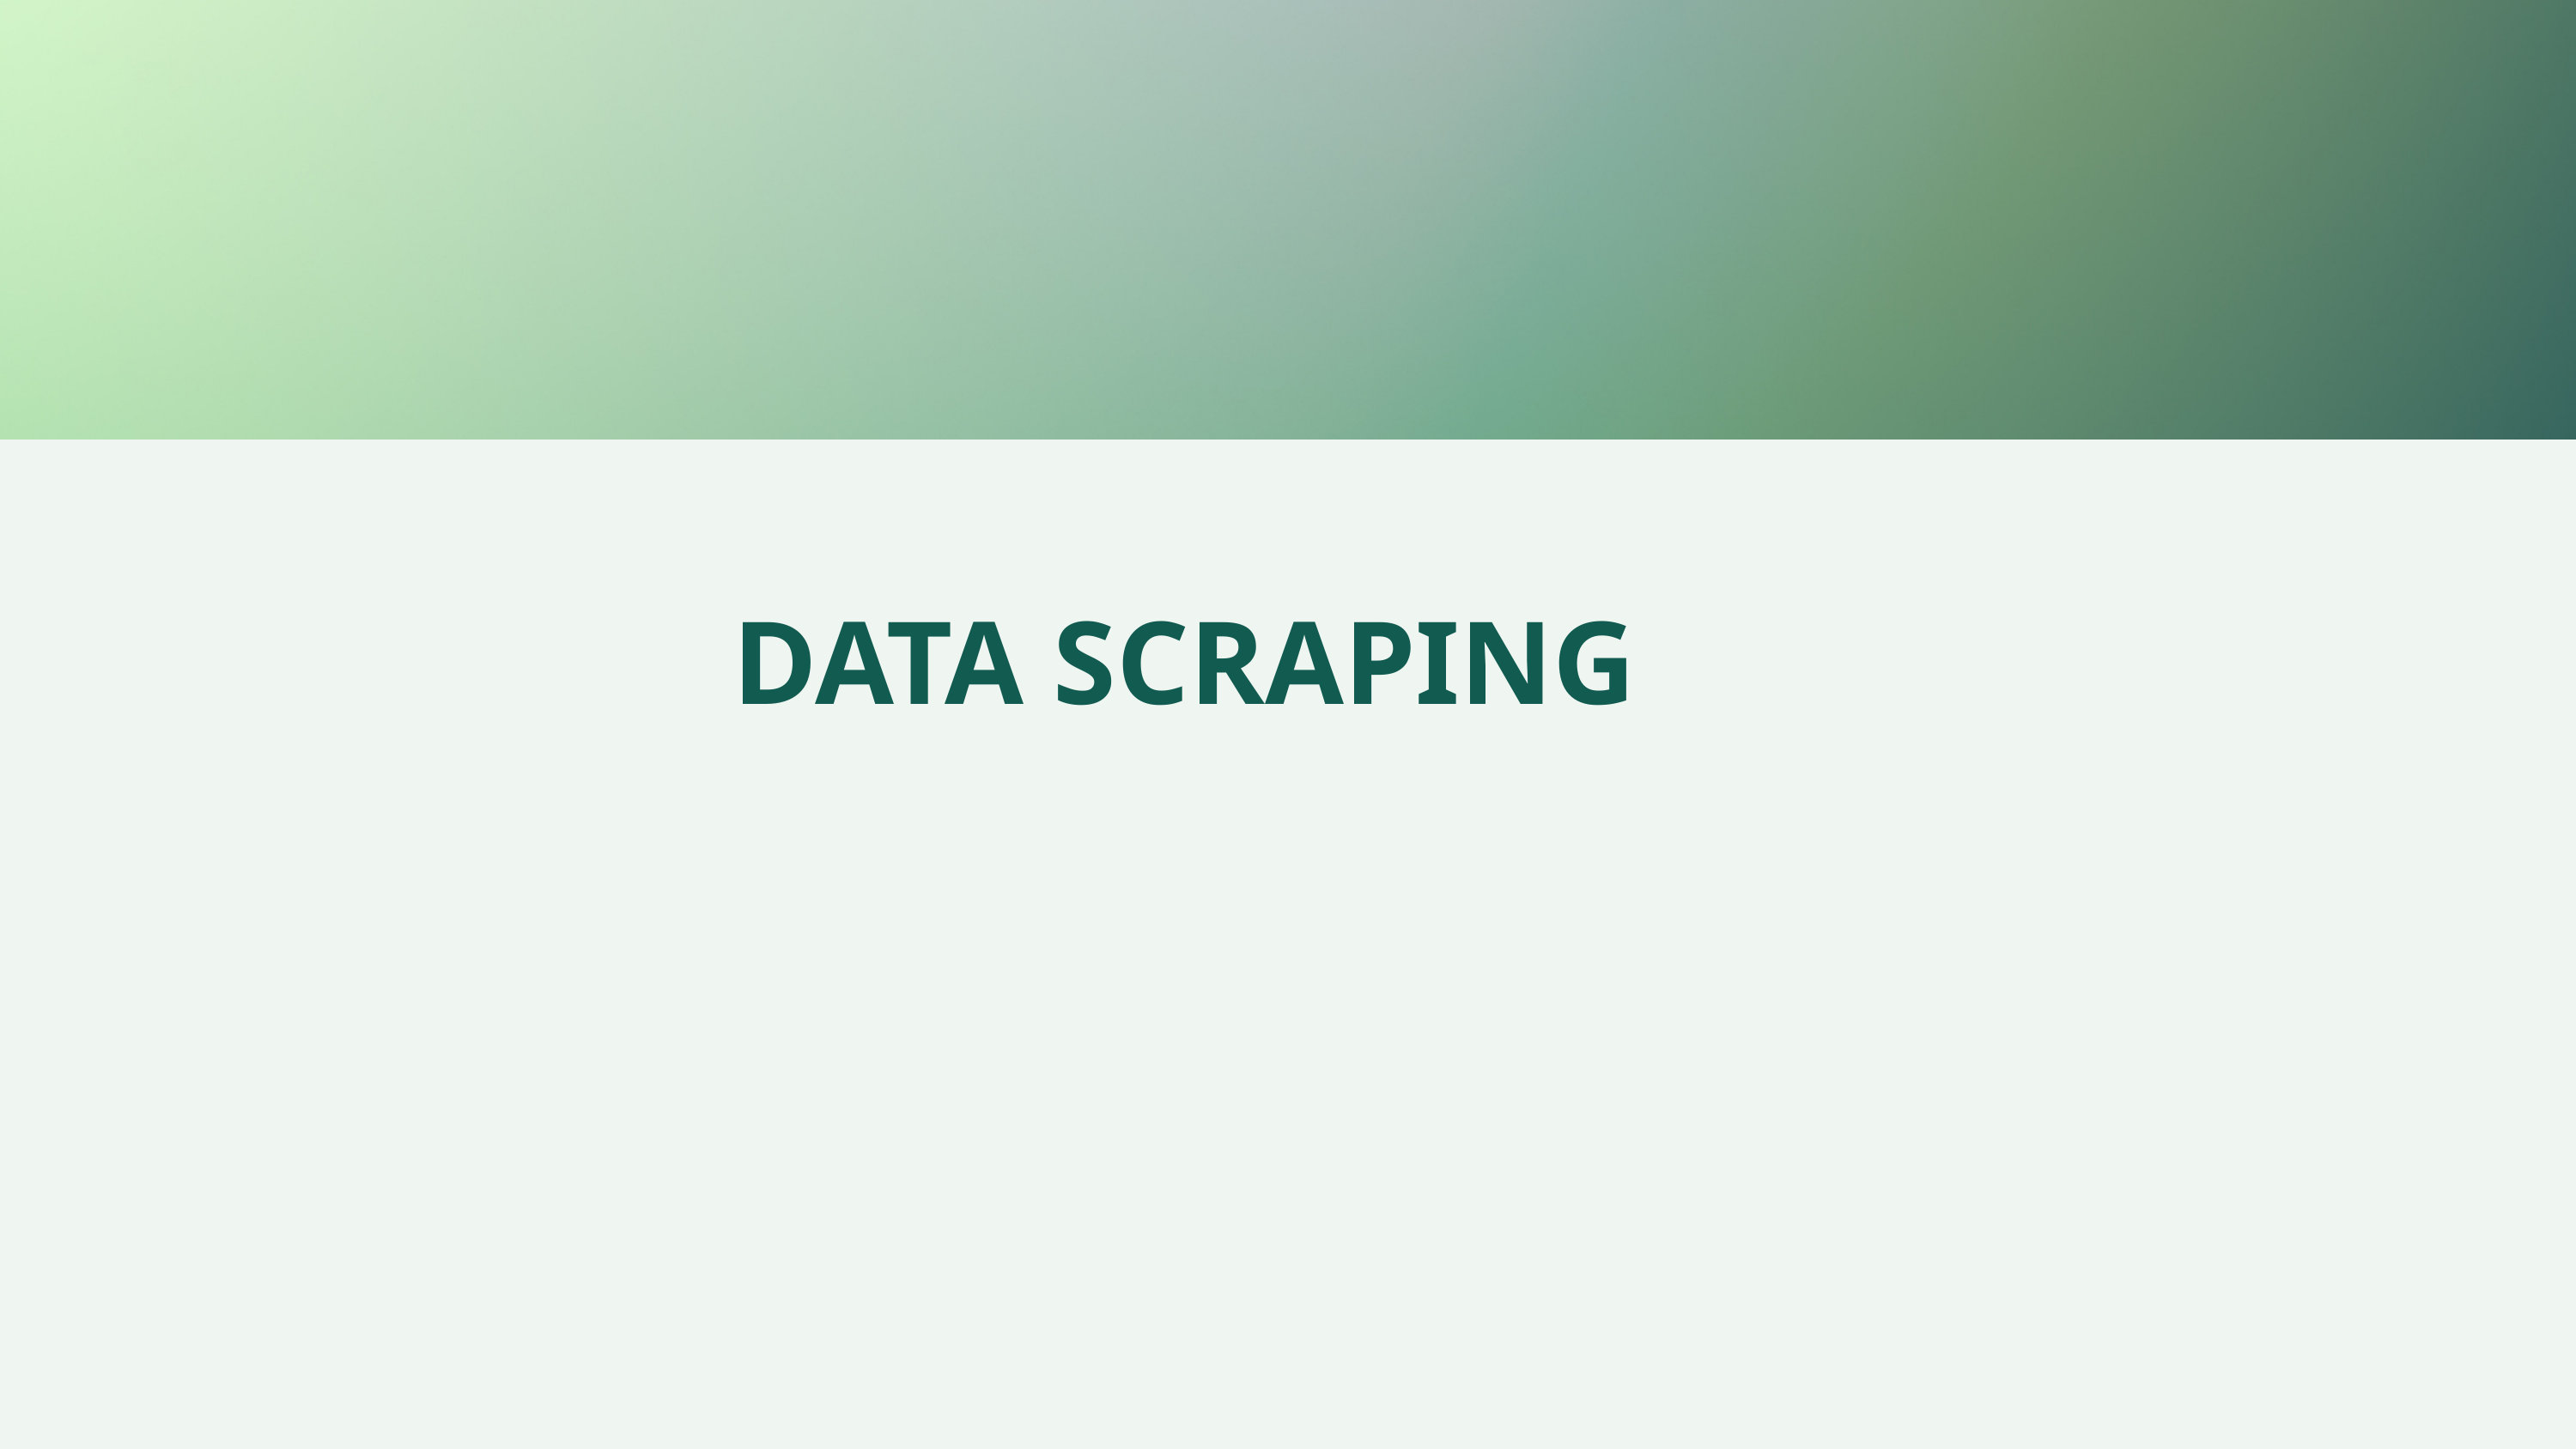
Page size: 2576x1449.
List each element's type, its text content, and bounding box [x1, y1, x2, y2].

text_box [0, 0, 2576, 440]
text_box DATA SCRAPING [732, 567, 1843, 728]
